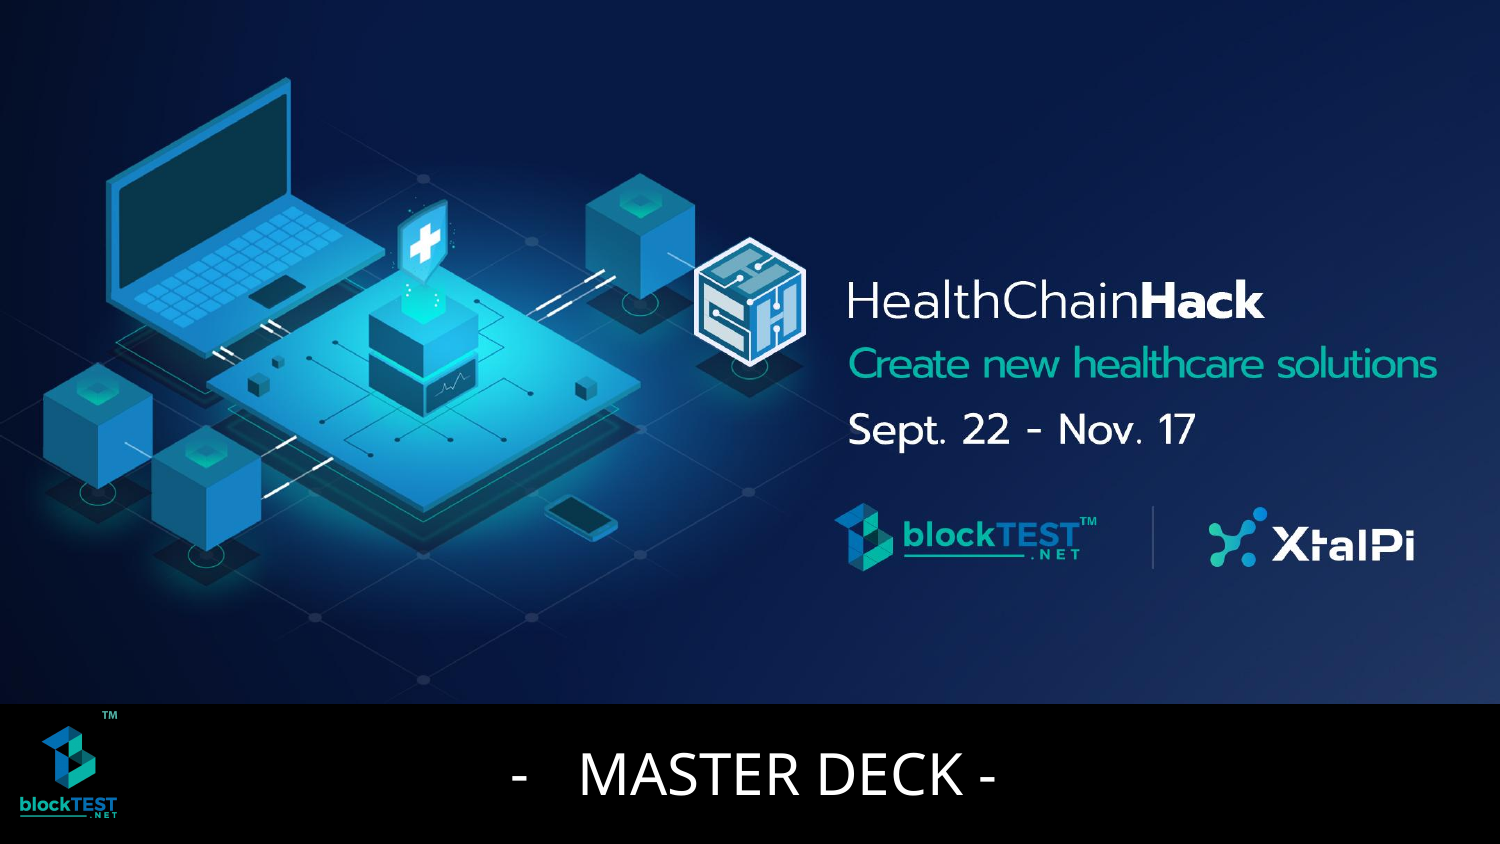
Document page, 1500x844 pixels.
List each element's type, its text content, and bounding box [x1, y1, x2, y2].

title MASTER DECK - [142, 710, 1500, 841]
picture [0, 0, 1500, 841]
